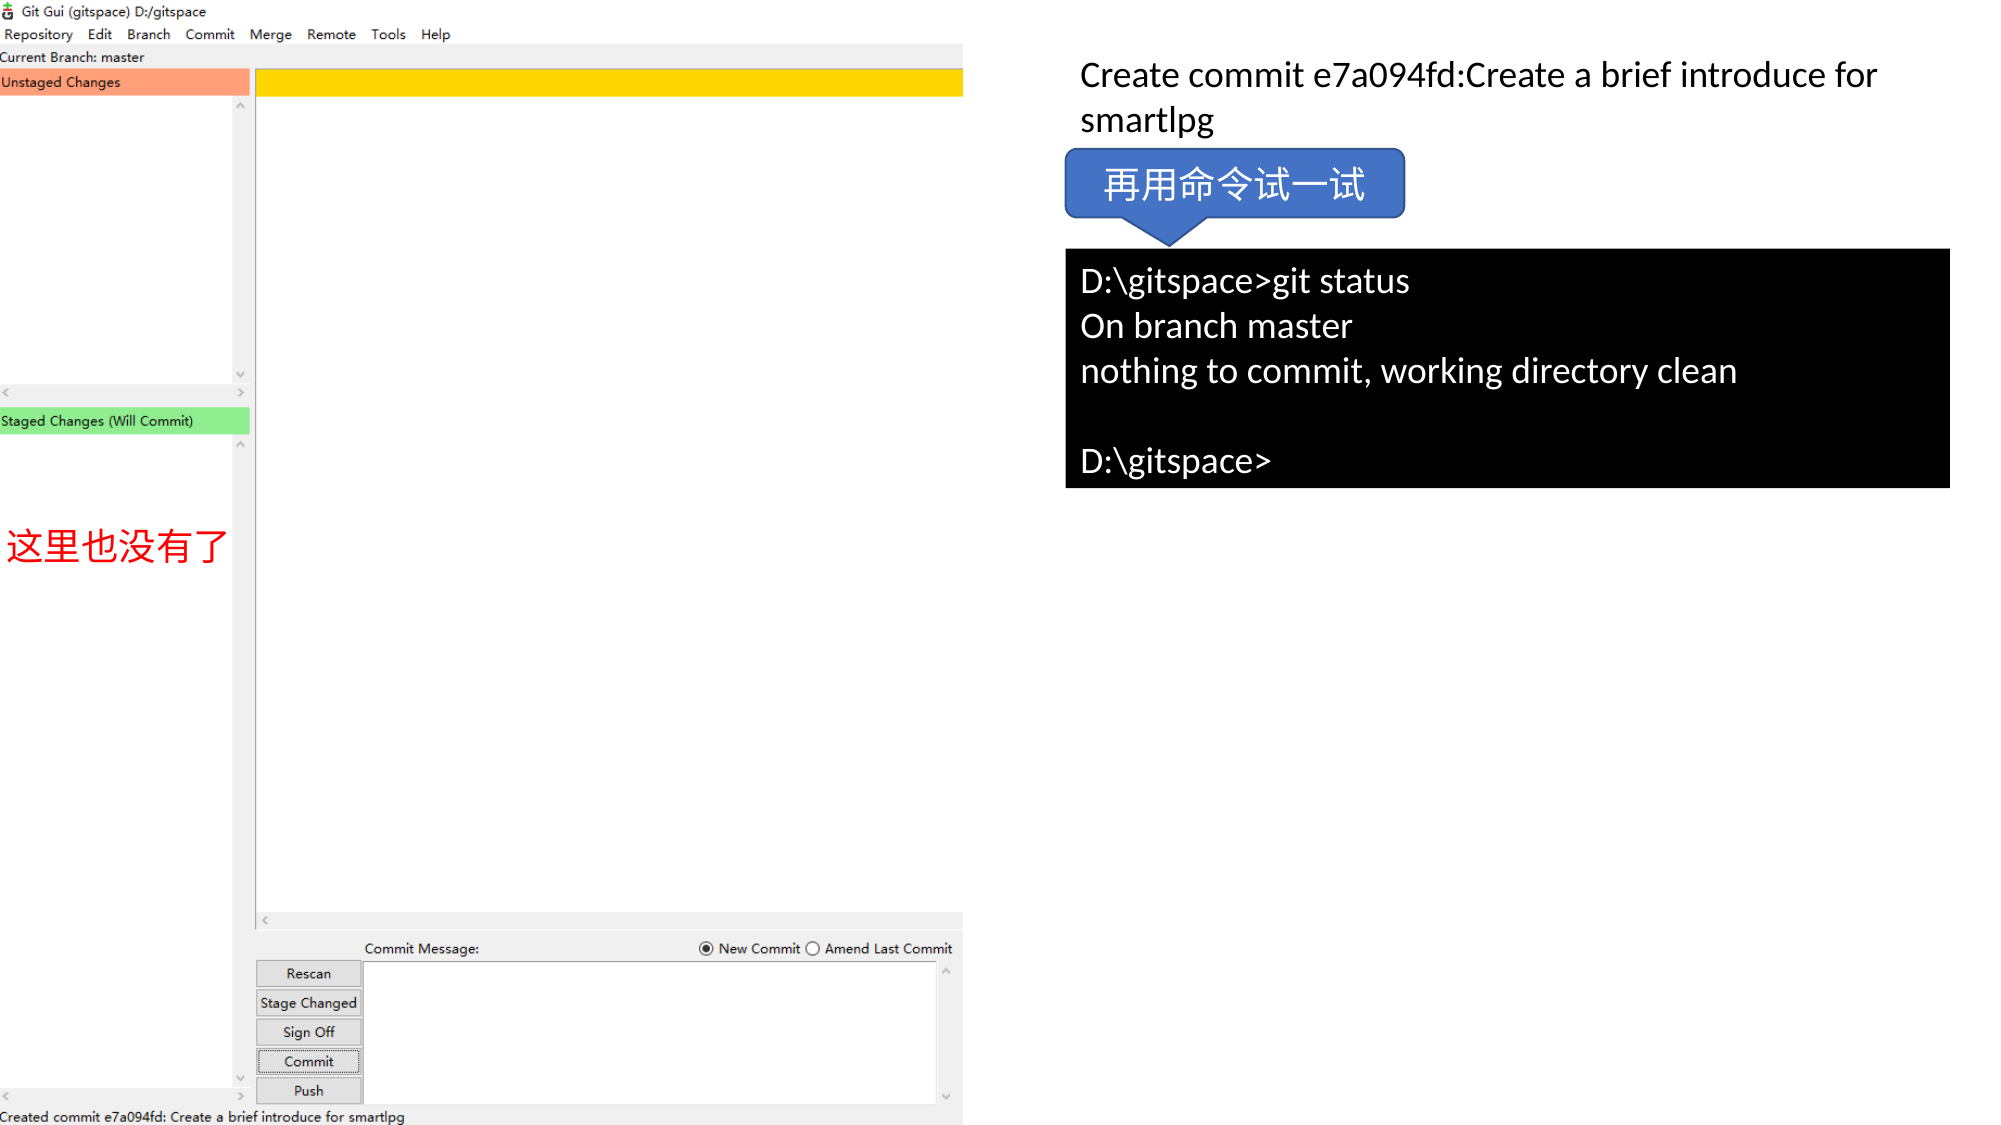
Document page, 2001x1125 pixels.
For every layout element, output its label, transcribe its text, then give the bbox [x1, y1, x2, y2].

text_box Create commit e7a094fd:Create a brief introduce for smartlpg [1065, 42, 1909, 148]
text_box D:\gitspace>git status On branch master nothing to commit, working directory clean D:\gitspace> [1065, 248, 1950, 489]
text_box 再用命令试一试 [1064, 147, 1406, 248]
picture [0, 0, 963, 1125]
